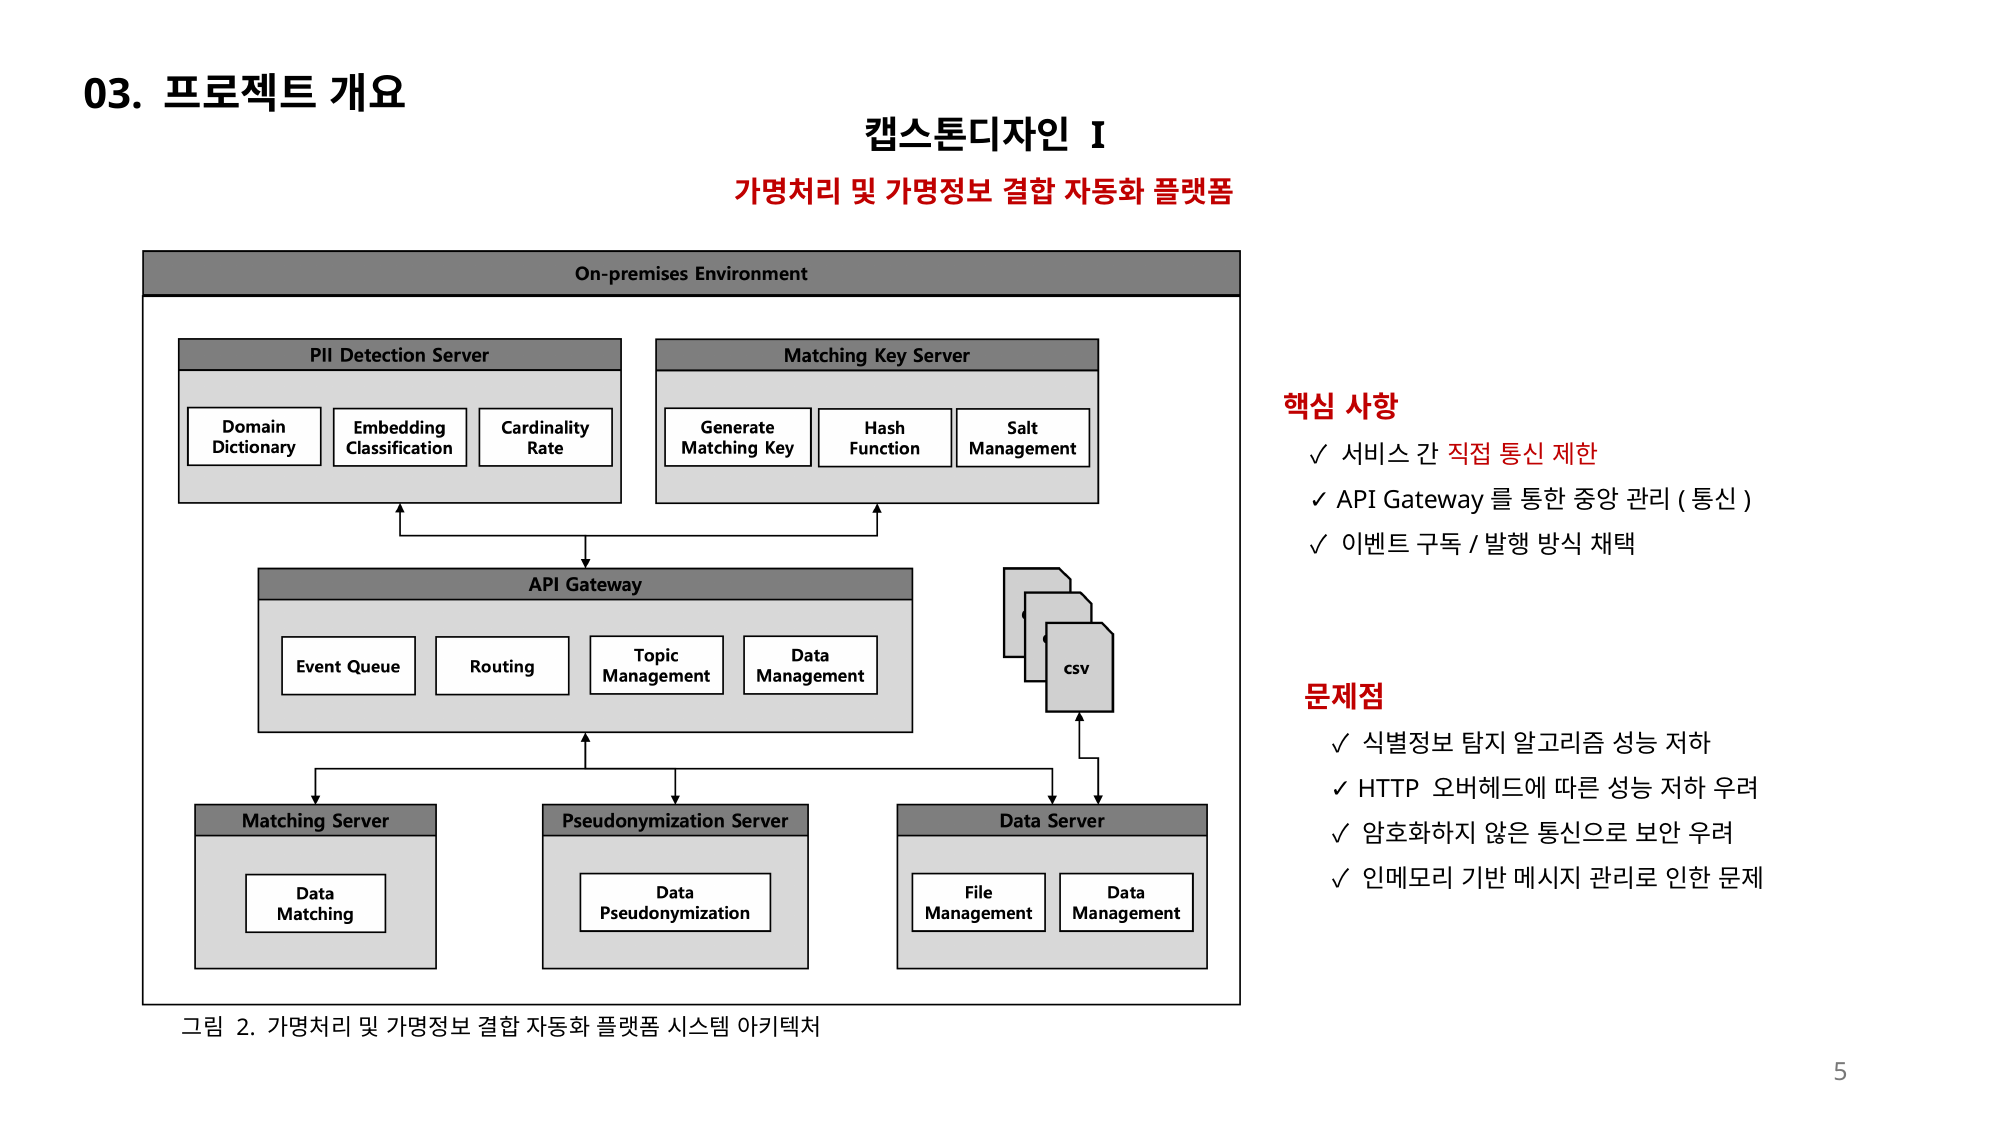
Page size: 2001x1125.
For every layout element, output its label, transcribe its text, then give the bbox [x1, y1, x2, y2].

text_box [140, 250, 1242, 1049]
text_box 03. 프로젝트 개요 [68, 59, 422, 124]
slide_number 5 [1412, 1042, 1863, 1103]
text_box 문제점 ✓ 식별정보 탐지 알고리즘 성능 저하 ✓ HTTP 오버헤드에 따른 성능 저하 우려 ✓ 암호화하지 않은 통신으로 보안 우려 ✓ 인메모리 기반 메시지 관리로 인한 문제 [1289, 653, 1781, 900]
text_box 캡스톤디자인 I 가명처리 및 가명정보 결합 자동화 플랫폼 [719, 81, 1250, 216]
text_box 핵심 사항 ✓ 서비스 간 직접 통신 제한 ✓ API Gateway를 통한 중앙 관리(통신) ✓ 이벤트 구독/발행 방식 채택 [1268, 363, 1766, 566]
